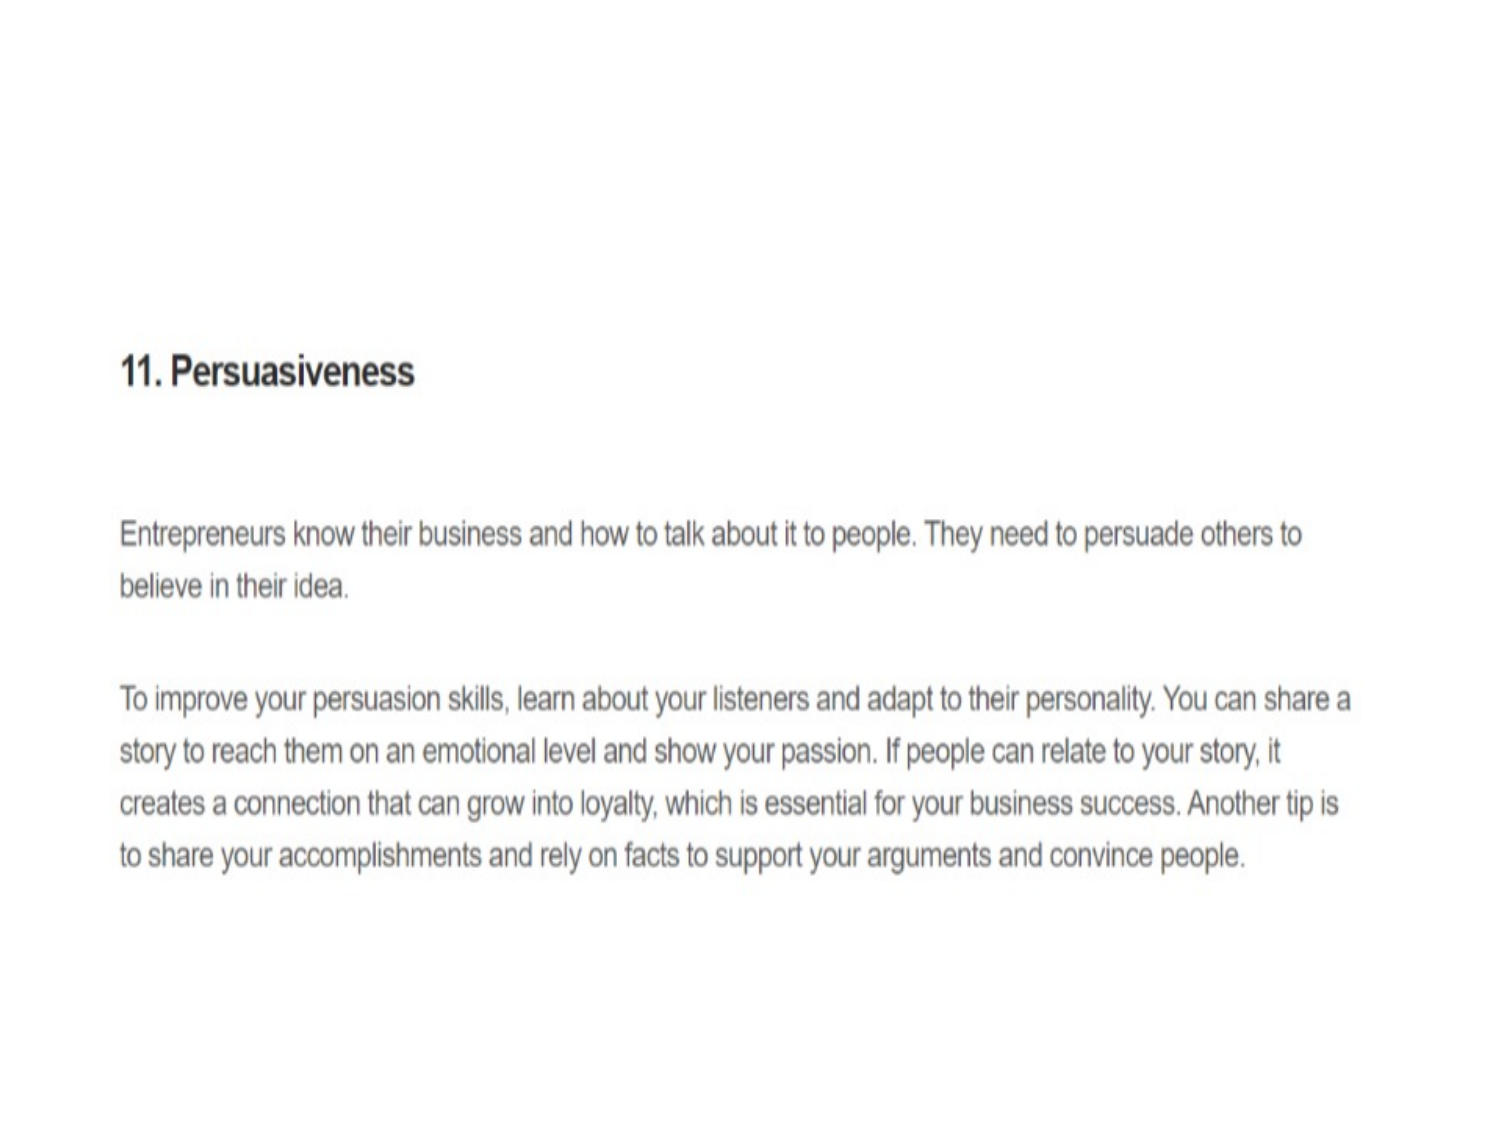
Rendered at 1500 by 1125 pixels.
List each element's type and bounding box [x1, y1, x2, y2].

picture [85, 303, 1415, 951]
